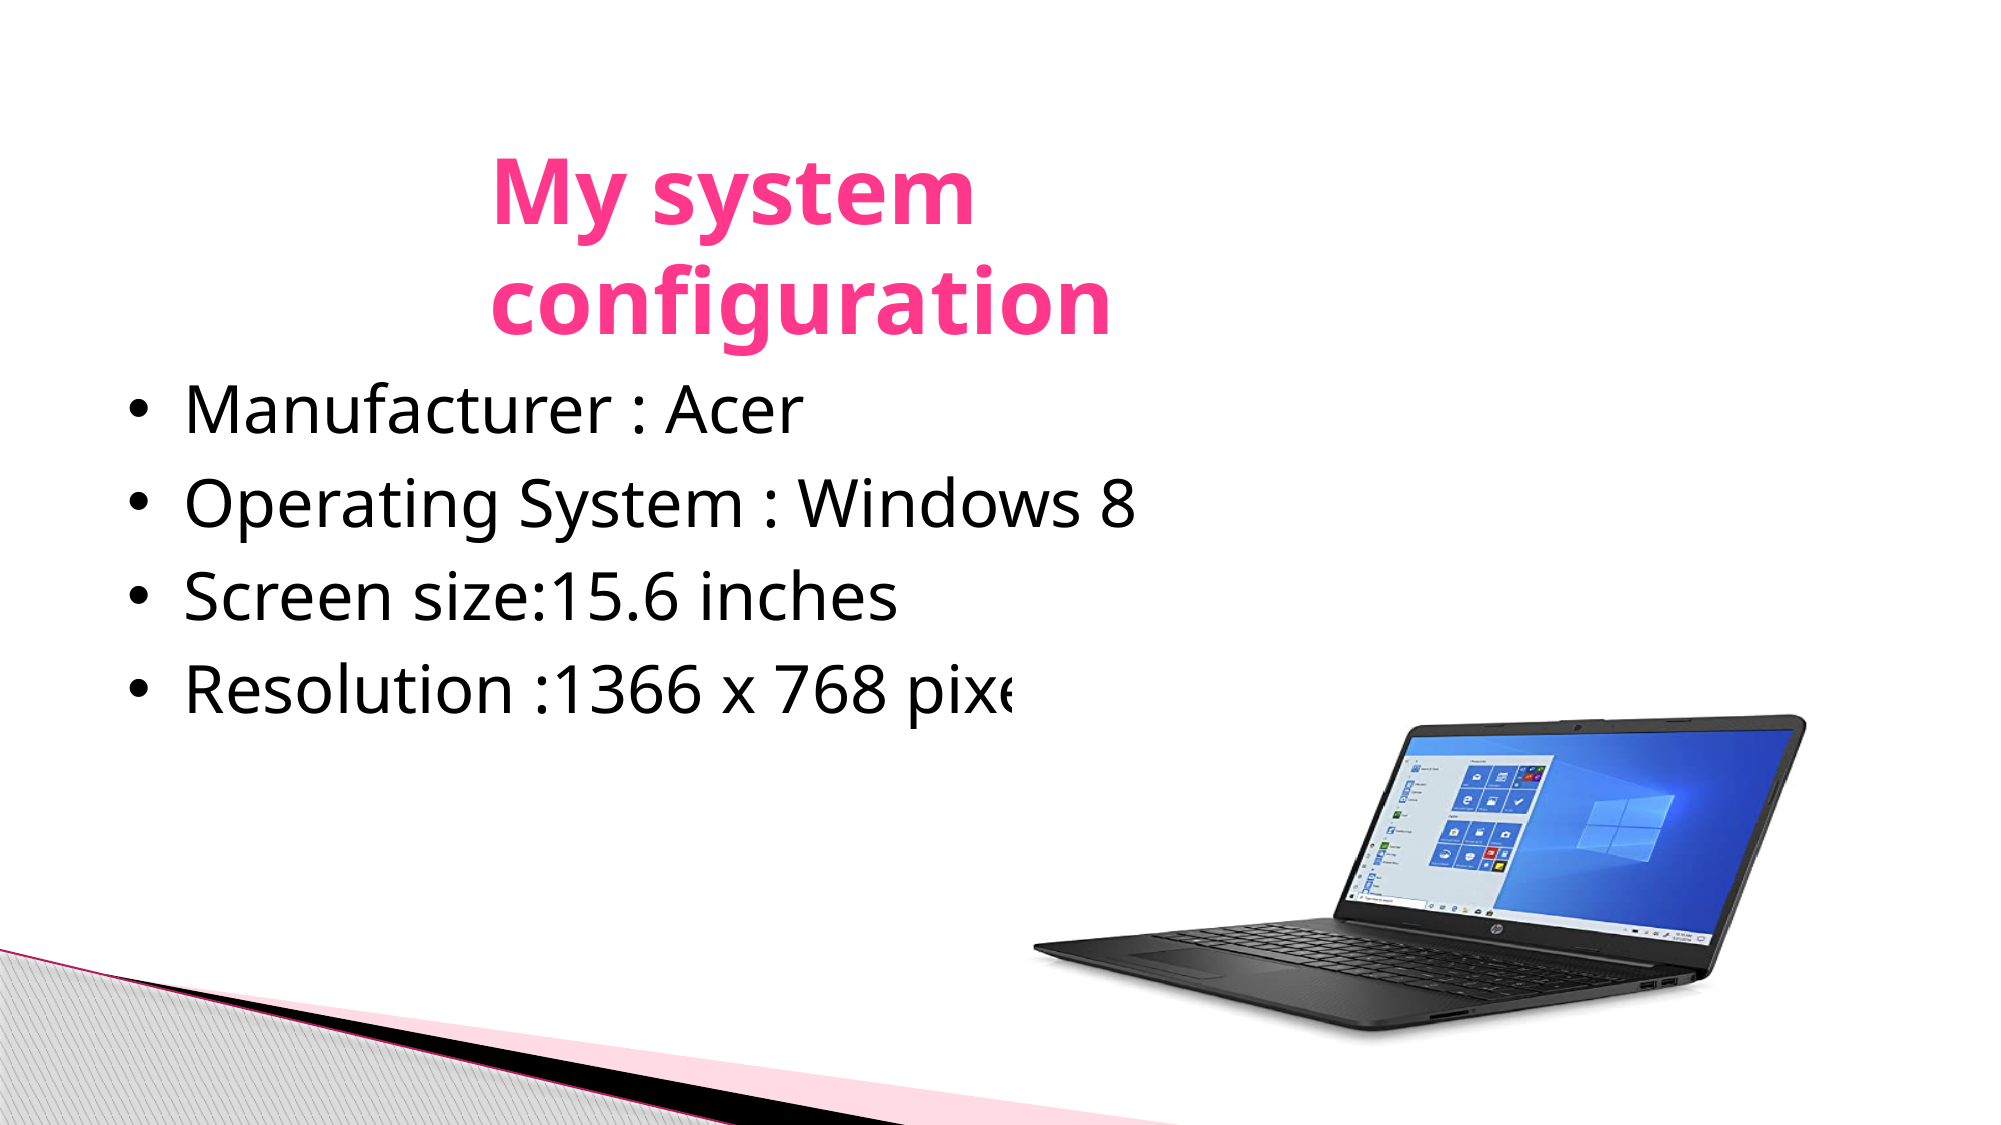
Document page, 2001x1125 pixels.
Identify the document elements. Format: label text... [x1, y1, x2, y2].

picture [1012, 599, 1845, 1061]
text_box Manufacturer : Acer Operating System : Windows 8 Screen size:15.6 inches Resolution :1366 x 768 pixels [112, 359, 1888, 1021]
text_box My system configuration [474, 125, 1600, 338]
